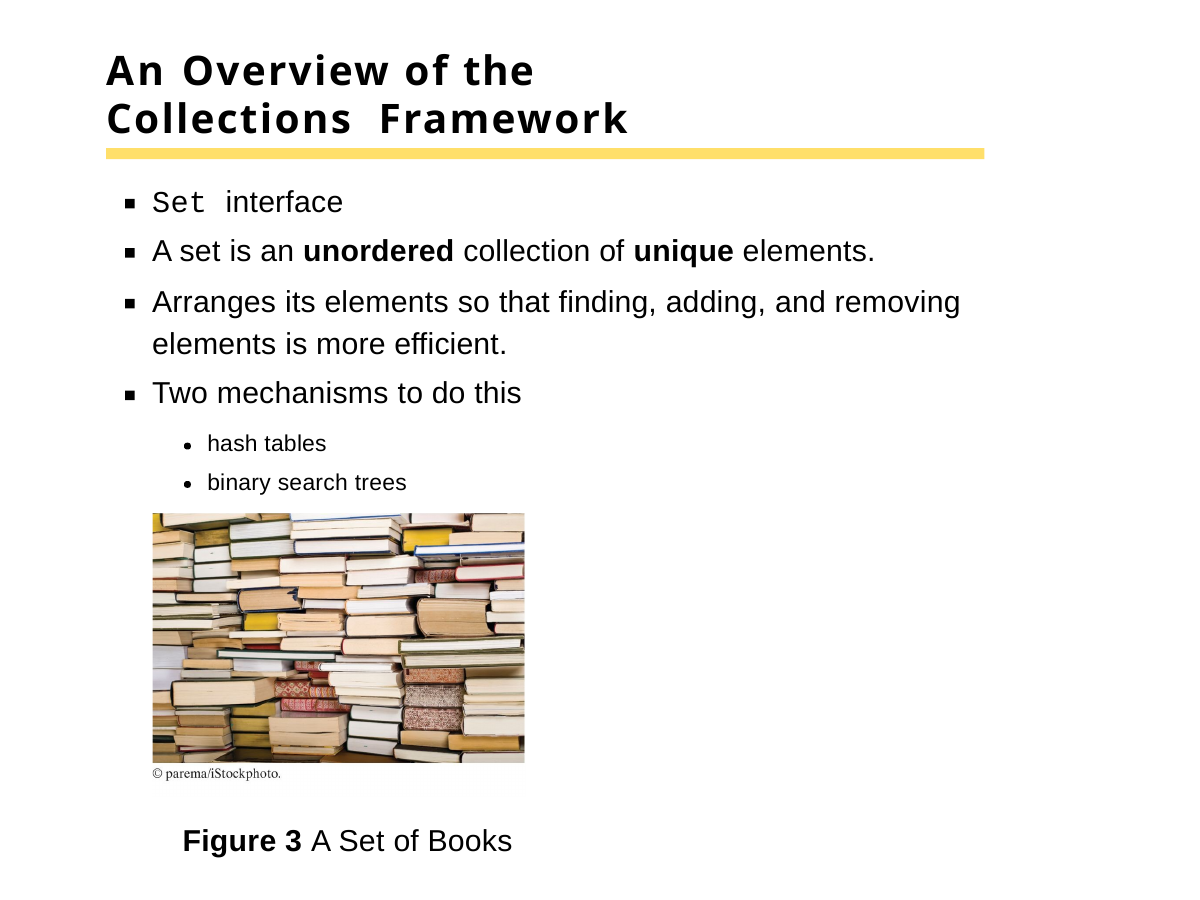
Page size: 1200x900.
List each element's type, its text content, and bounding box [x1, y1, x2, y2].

text_box [125, 298, 135, 309]
text_box [125, 198, 135, 209]
text_box Figure 3 A Set of Books [180, 820, 516, 858]
text_box [152, 513, 526, 797]
text_box [125, 248, 135, 258]
title An Overview of the Collections Framework [103, 45, 759, 196]
list Set interface A set is an unordered collection of unique elements. Arranges its elements so that finding, adding, and removing elements is more efficient. Two mechanisms to do this hash tables binary search trees [149, 182, 1050, 690]
text_box [125, 390, 135, 401]
text_box [759, 148, 985, 160]
